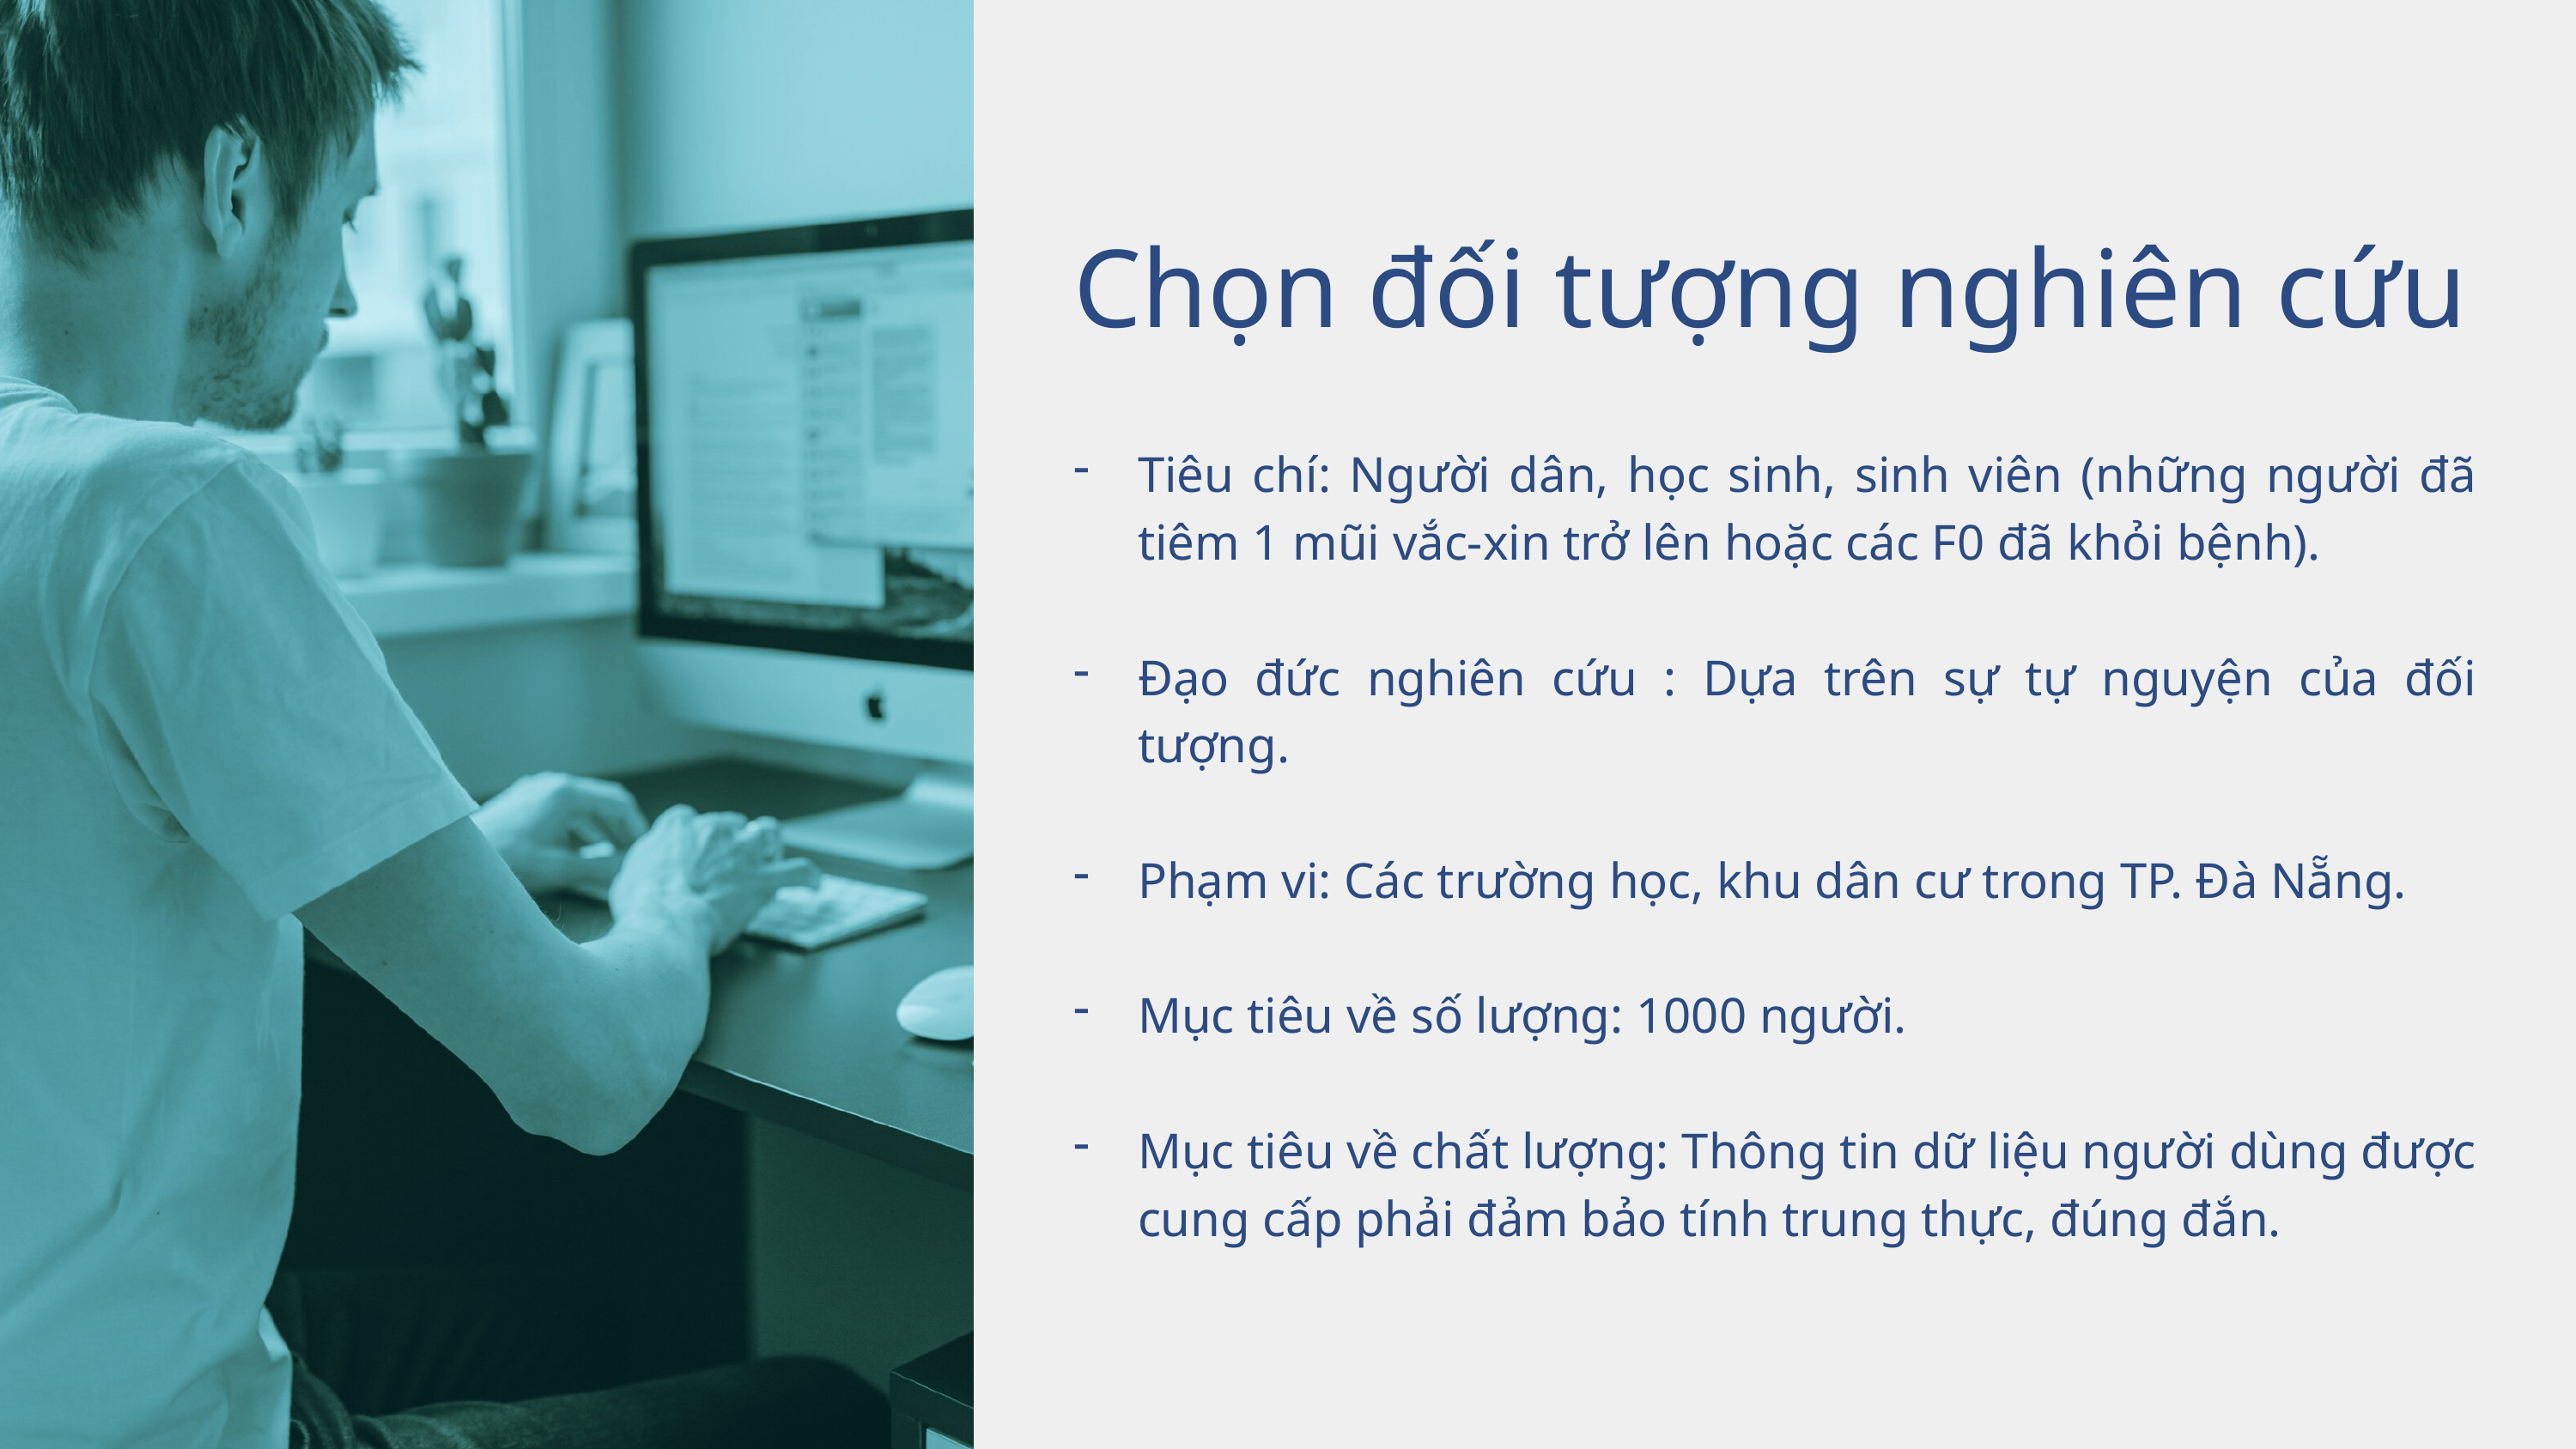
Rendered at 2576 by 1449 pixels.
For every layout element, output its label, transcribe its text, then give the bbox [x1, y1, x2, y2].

picture [0, 0, 975, 1449]
text_box Tiêu chí: Người dân, học sinh, sinh viên (những người đã tiêm 1 mũi vắc-xin trở lên hoặc các F0 đã khỏi bệnh). Đạo đức nghiên cứu : Dựa trên sự tự nguyện của đối tượng. Phạm vi: Các trường học, khu dân cư trong TP. Đà Nẵng. Mục tiêu về số lượng: 1000 người. Mục tiêu về chất lượng: Thông tin dữ liệu người dùng được cung cấp phải đảm bảo tính trung thực, đúng đắn. [1073, 434, 2477, 1314]
text_box Chọn đối tượng nghiên cứu [1073, 220, 2477, 349]
